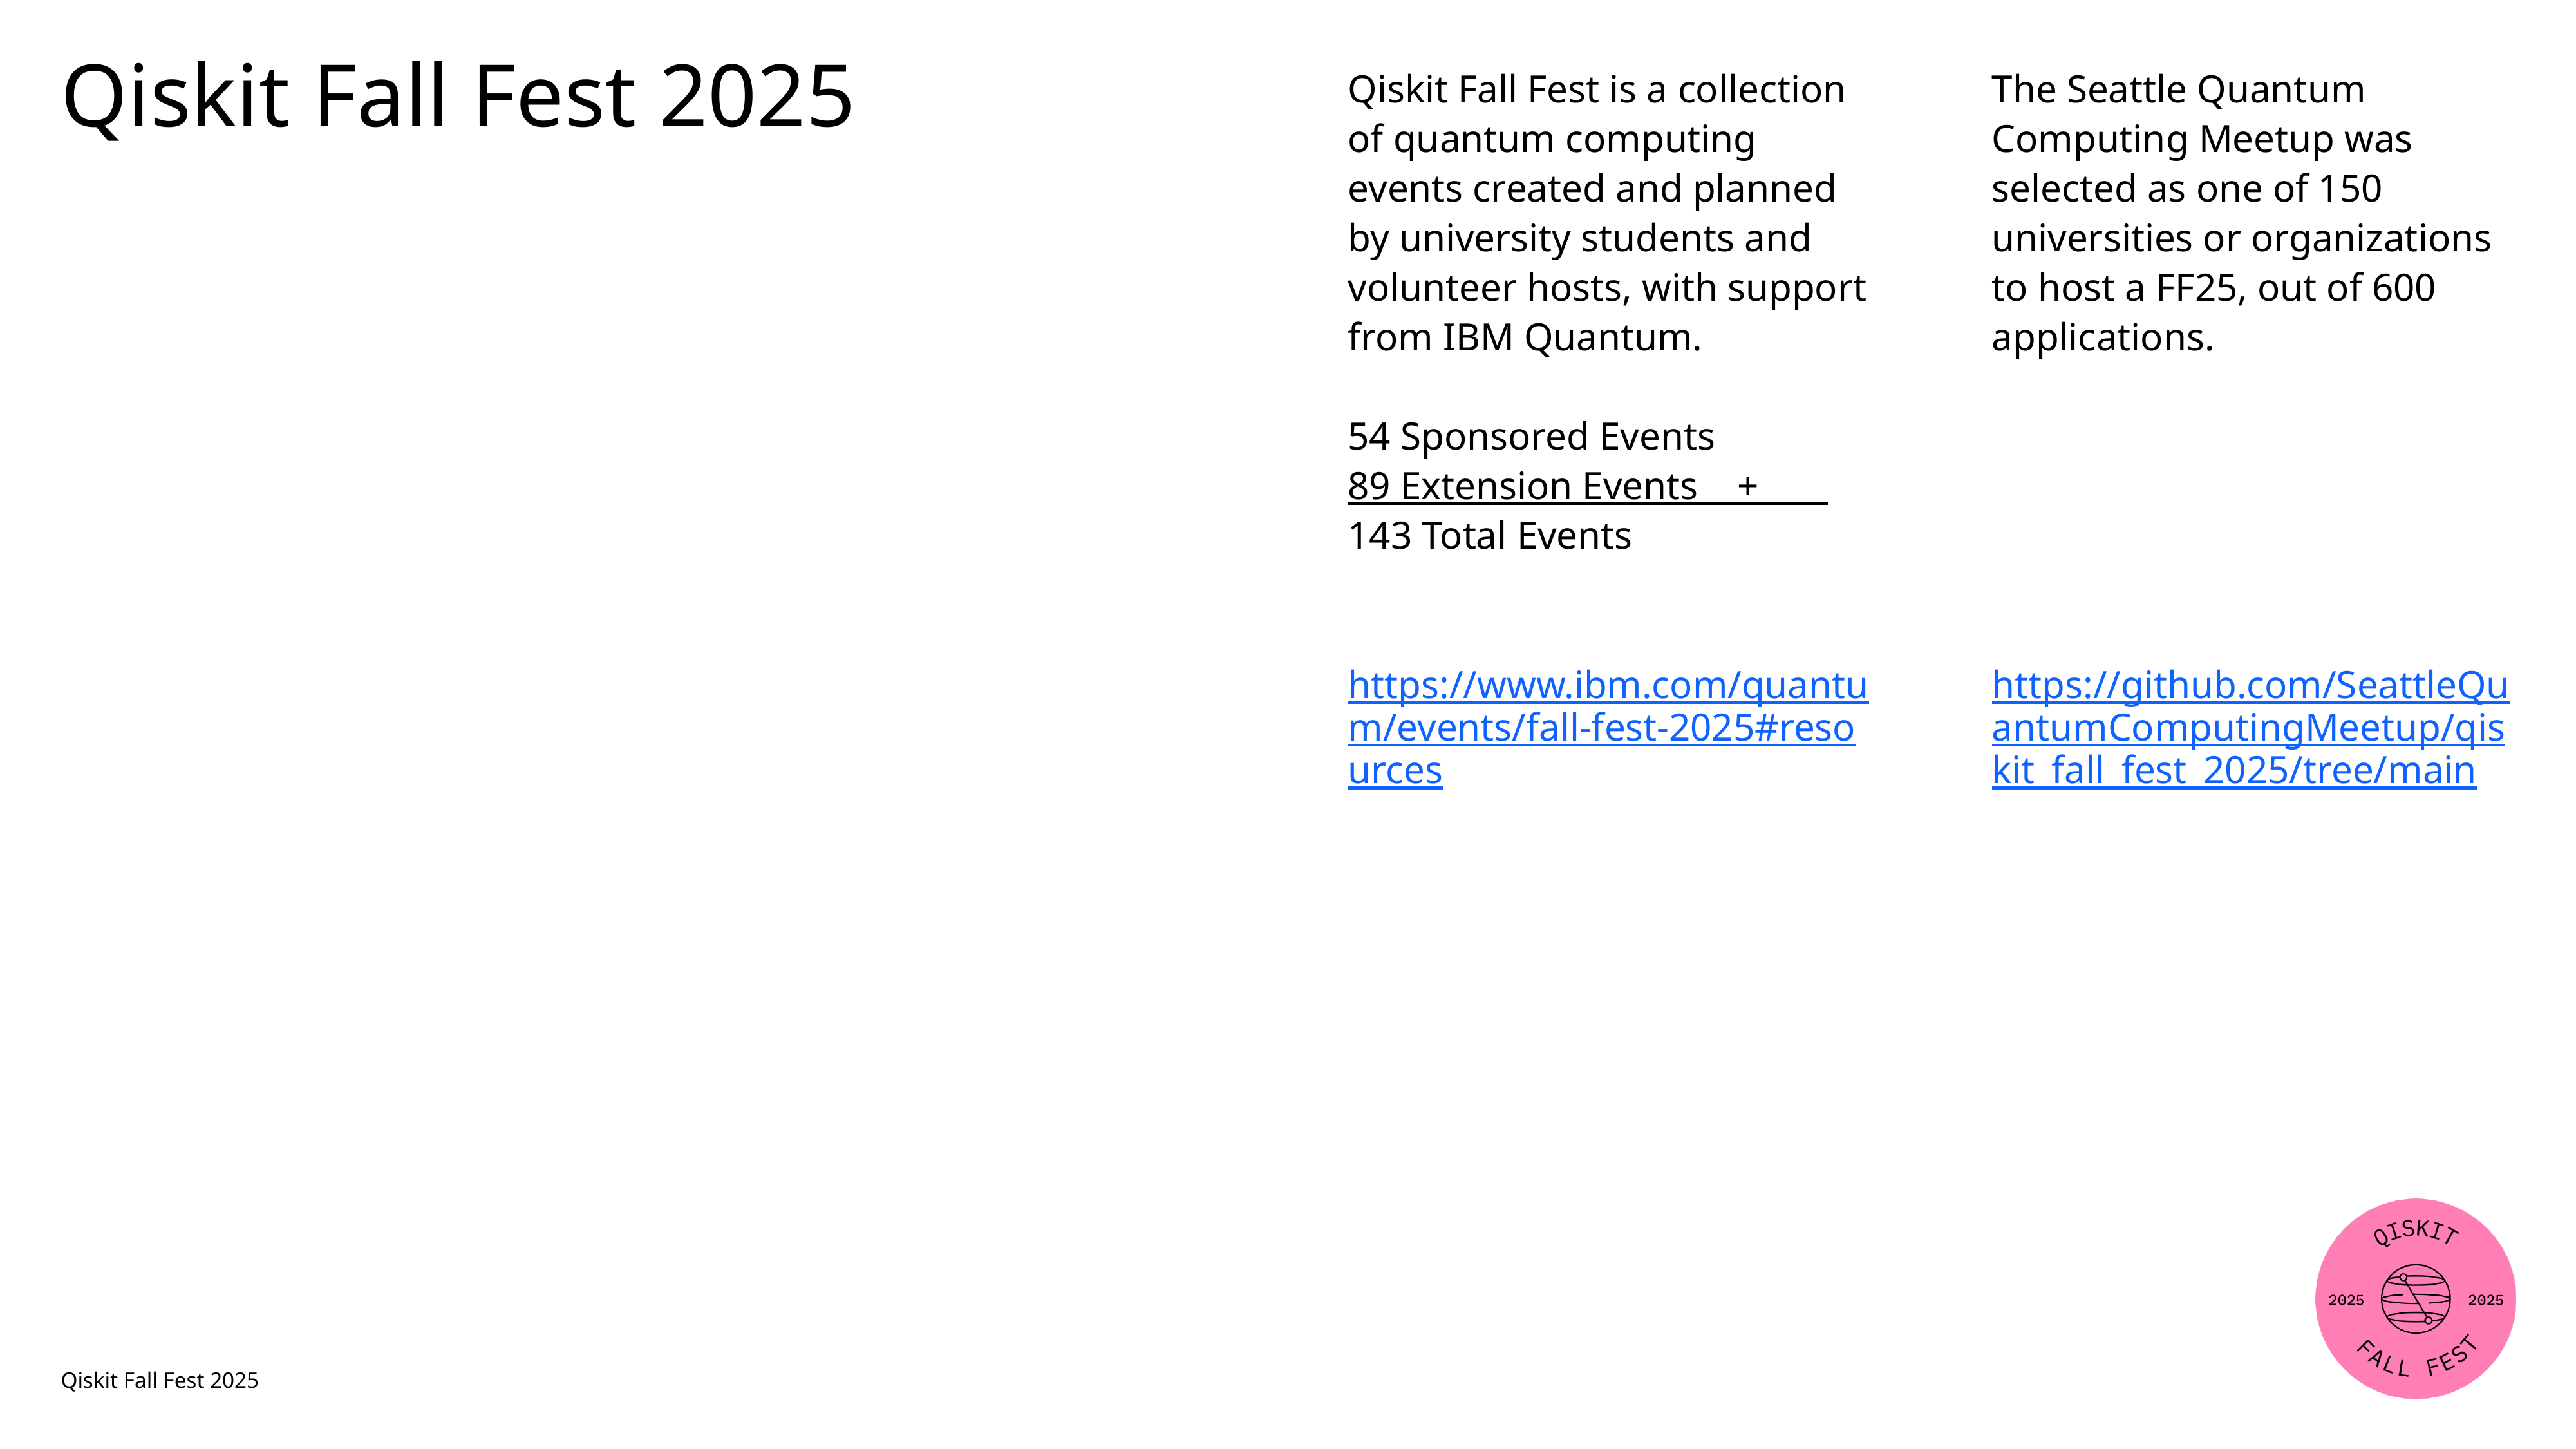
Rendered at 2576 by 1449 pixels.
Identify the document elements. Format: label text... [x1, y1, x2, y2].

picture [2315, 1198, 2516, 1399]
title Qiskit Fall Fest 2025 [60, 40, 1228, 524]
list The Seattle Quantum Computing Meetup was selected as one of 150 universities or organizations to host a FF25, out of 600 applications. https://github.com/SeattleQuantumComputingMeetup/qiskit_fall_fest_2025/tree/main [1991, 60, 2515, 1269]
list Qiskit Fall Fest is a collection of quantum computing events created and planned by university students and volunteer hosts, with support from IBM Quantum. 54 Sponsored Events 89 Extension Events + 143 Total Events https://www.ibm.com/quantum/events/fall-fest-2025#resources [1348, 60, 1872, 1269]
footer Qiskit Fall Fest 2025 [61, 1352, 585, 1393]
